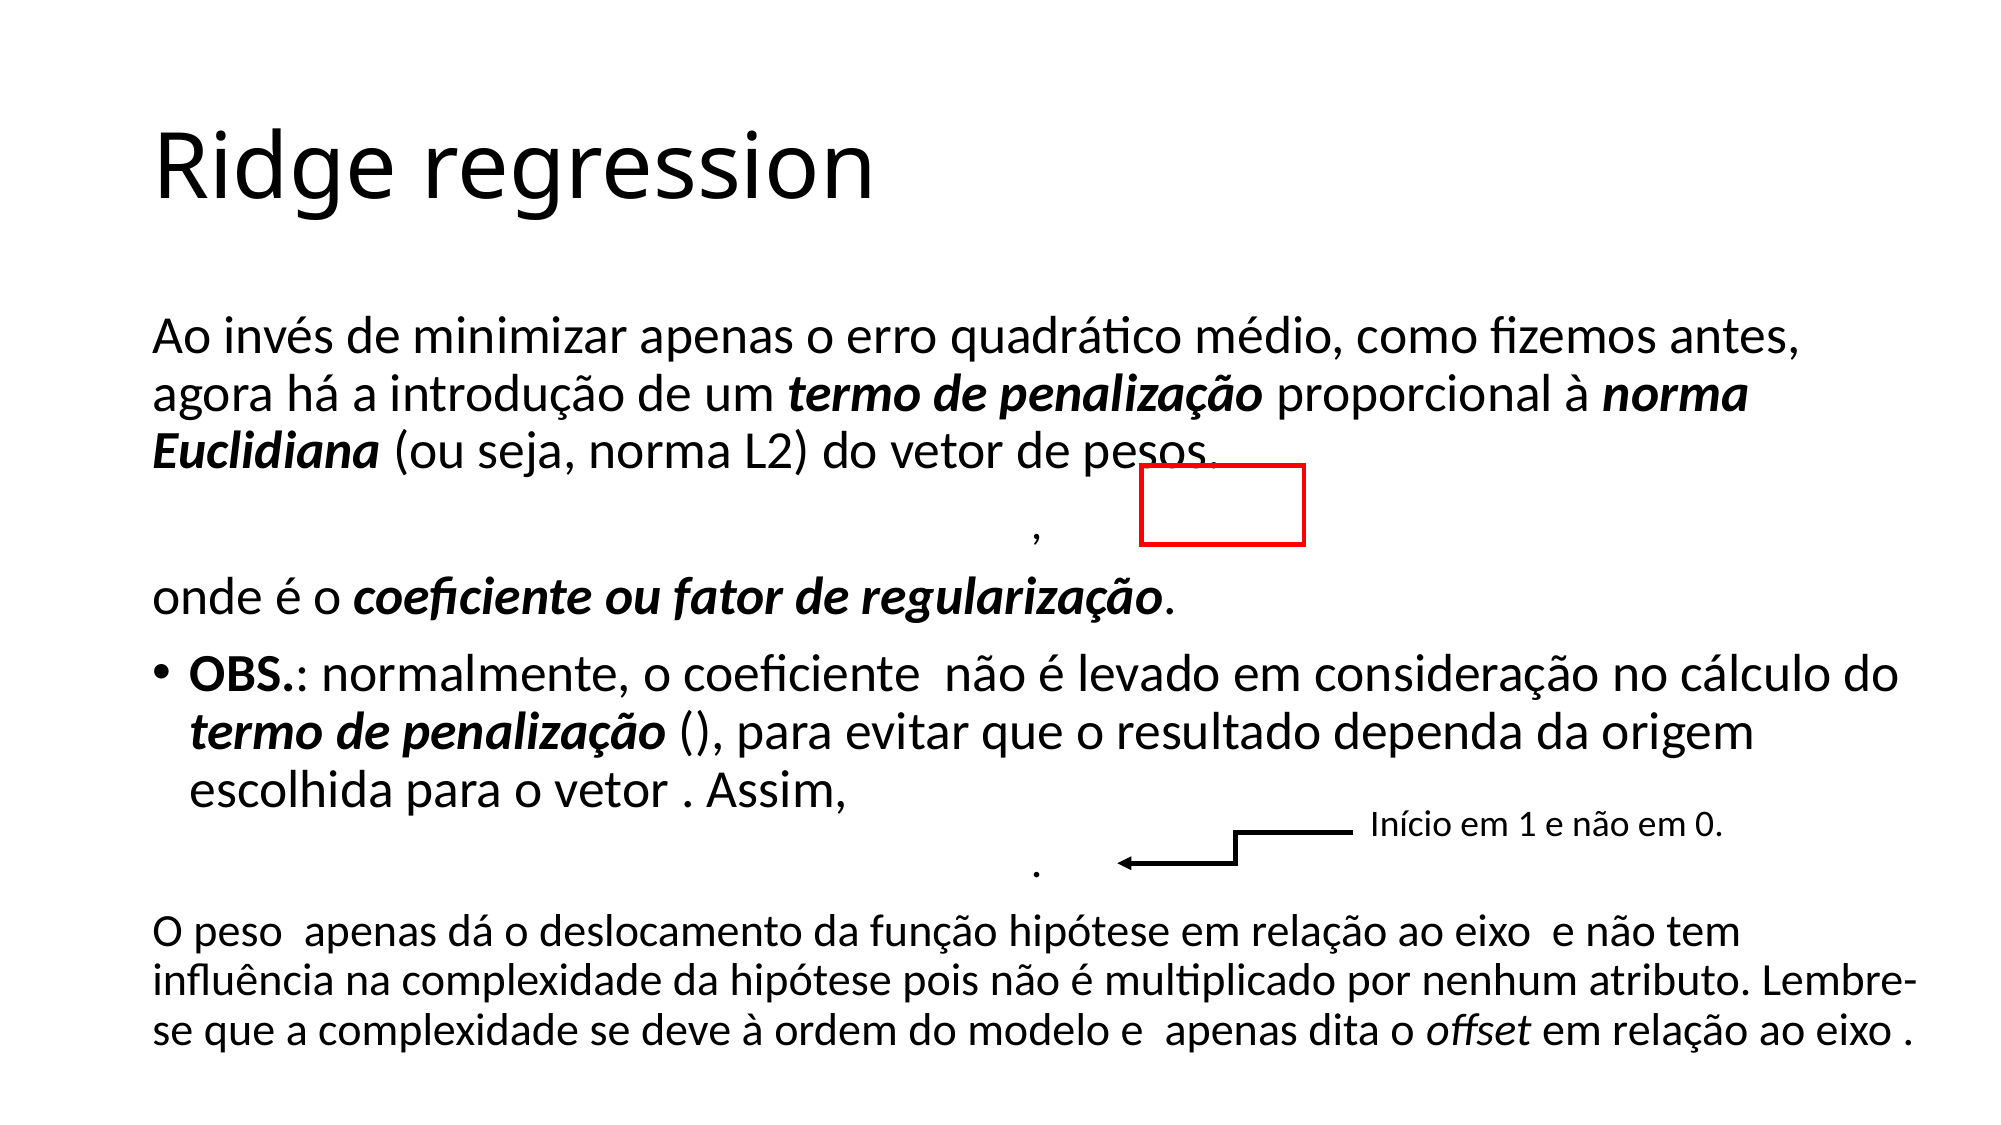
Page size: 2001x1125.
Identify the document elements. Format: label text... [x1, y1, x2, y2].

text_box [1141, 464, 1305, 546]
text_box Início em 1 e não em 0. [1355, 791, 1740, 851]
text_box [1117, 832, 1353, 864]
title Ridge regression [137, 59, 1863, 278]
